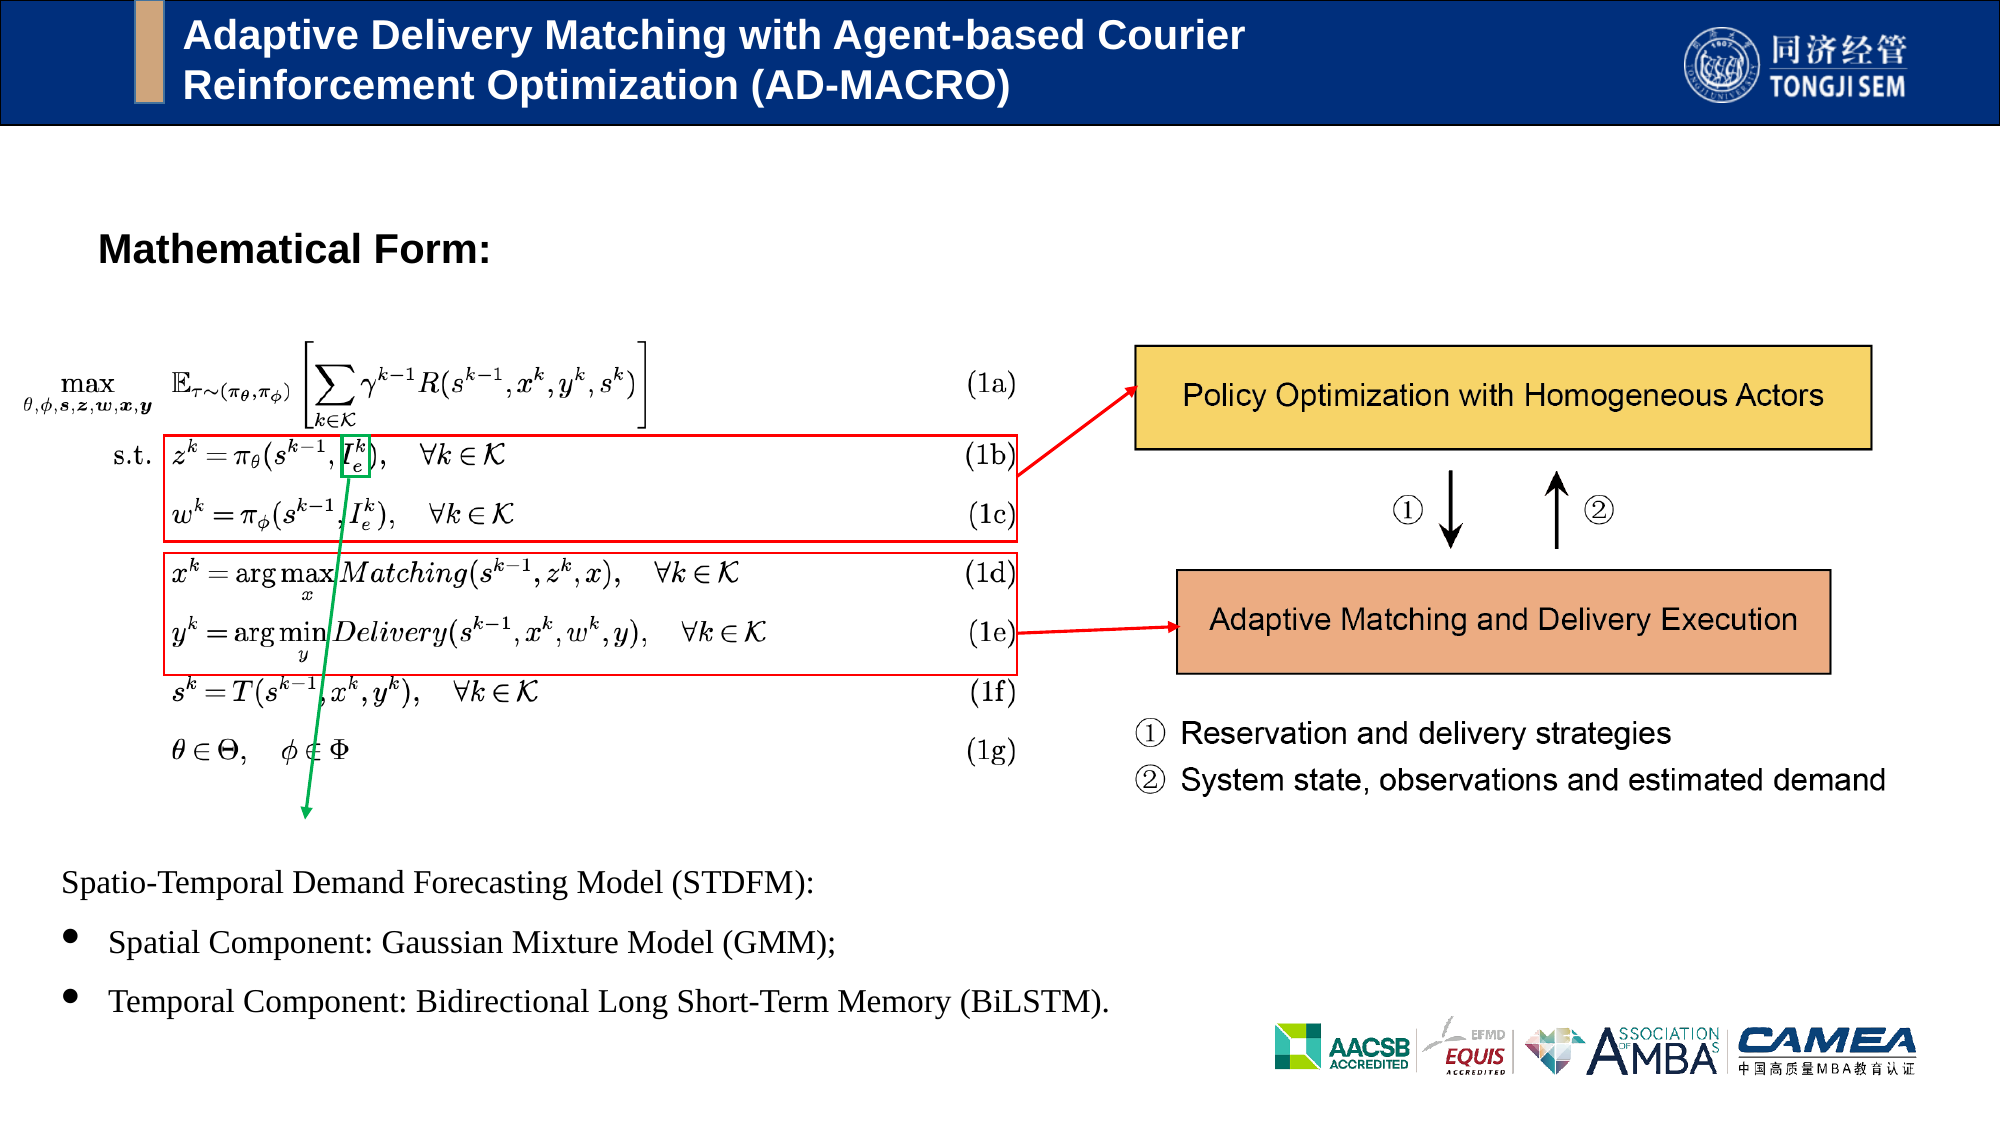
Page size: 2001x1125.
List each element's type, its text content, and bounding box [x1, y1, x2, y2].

picture [1098, 319, 1912, 818]
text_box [1016, 626, 1181, 634]
text_box [0, 0, 2000, 126]
text_box Spatio-Temporal Demand Forecasting Model (STDFM): Spatial Component: Gaussian Mixture Model (GMM); Temporal Component: Bidirectional Long Short-Term Memory (BiLSTM). [46, 832, 1181, 1027]
picture [1684, 27, 1912, 104]
picture [1263, 1012, 1941, 1080]
text_box Mathematical Form: [83, 214, 527, 279]
picture [0, 323, 1039, 783]
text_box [1016, 385, 1139, 477]
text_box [304, 478, 349, 820]
text_box Adaptive Delivery Matching with Agent-based Courier Reinforcement Optimization (AD-MACRO) [182, 7, 1264, 108]
text_box [134, 0, 165, 104]
